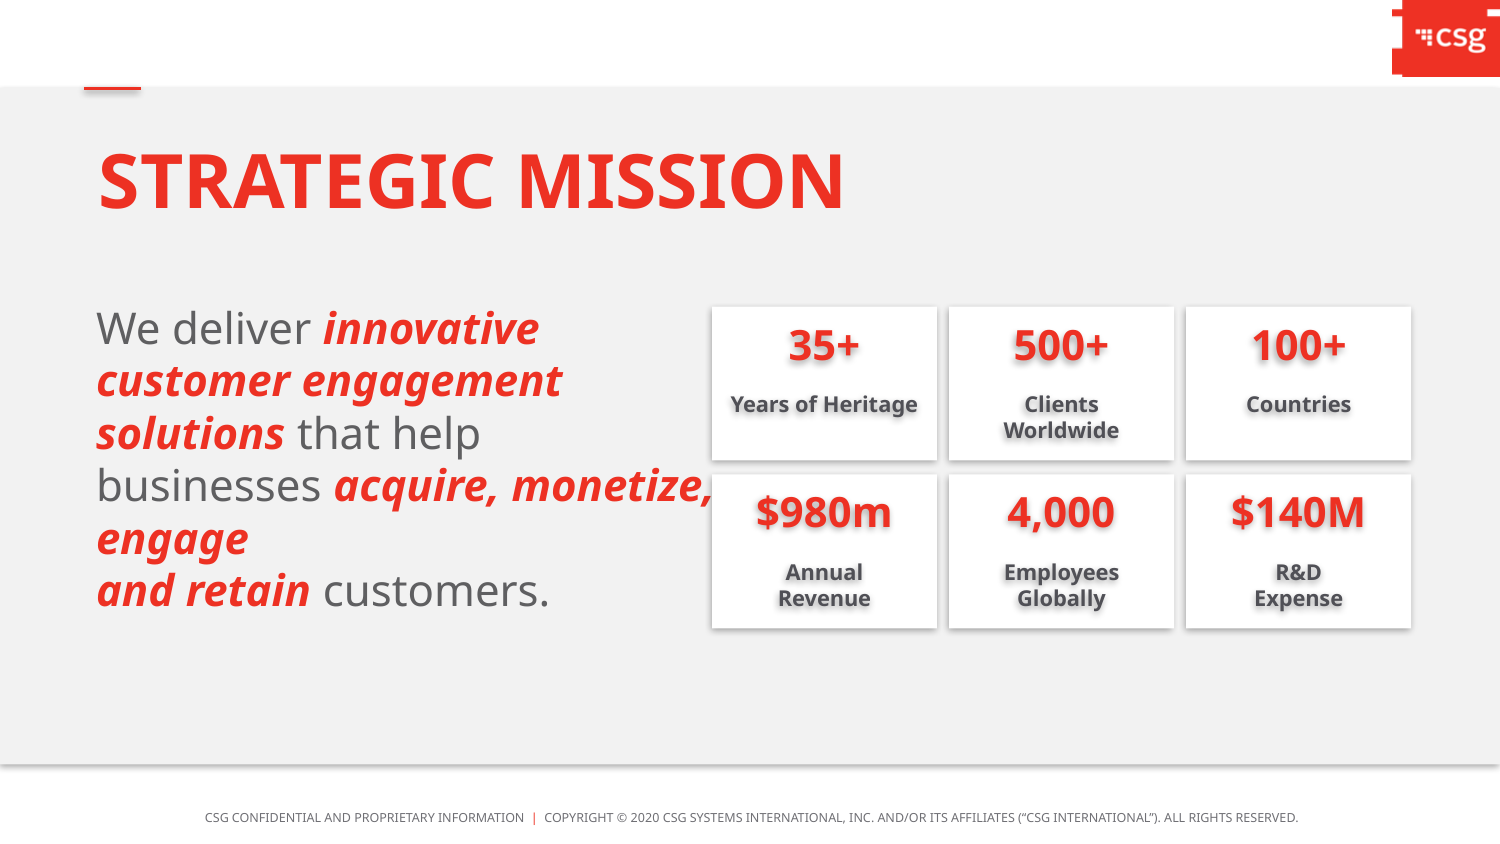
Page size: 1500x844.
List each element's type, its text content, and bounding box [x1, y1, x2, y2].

list Strategic Mission [83, 125, 1407, 232]
picture [1392, 0, 1500, 77]
list We deliver innovative customer engagement solutions that help businesses acquire, monetize, engage and retain customers. [96, 300, 718, 692]
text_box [711, 306, 1412, 629]
